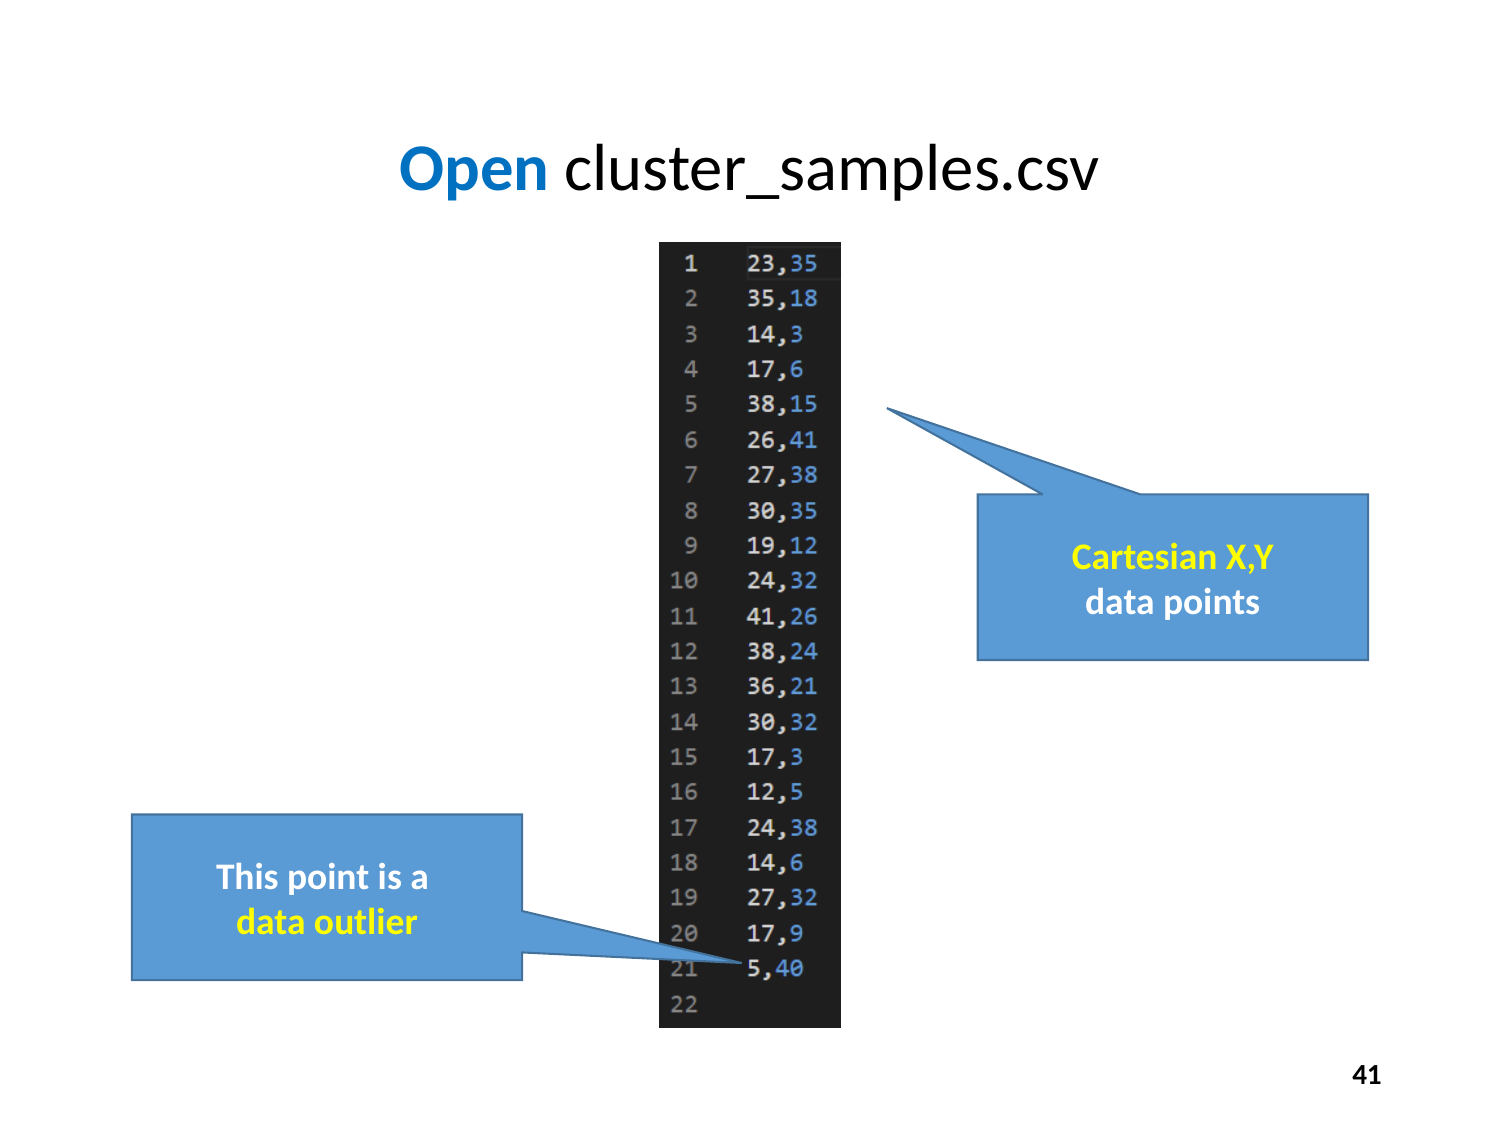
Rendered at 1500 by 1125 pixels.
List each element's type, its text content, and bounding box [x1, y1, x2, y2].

picture [659, 242, 841, 1028]
slide_number 41 [1059, 1042, 1397, 1103]
text_box This point is a data outlier [130, 813, 659, 982]
title Open cluster_samples.csv [103, 59, 1397, 278]
text_box Cartesian X,Y data points [886, 407, 1370, 662]
